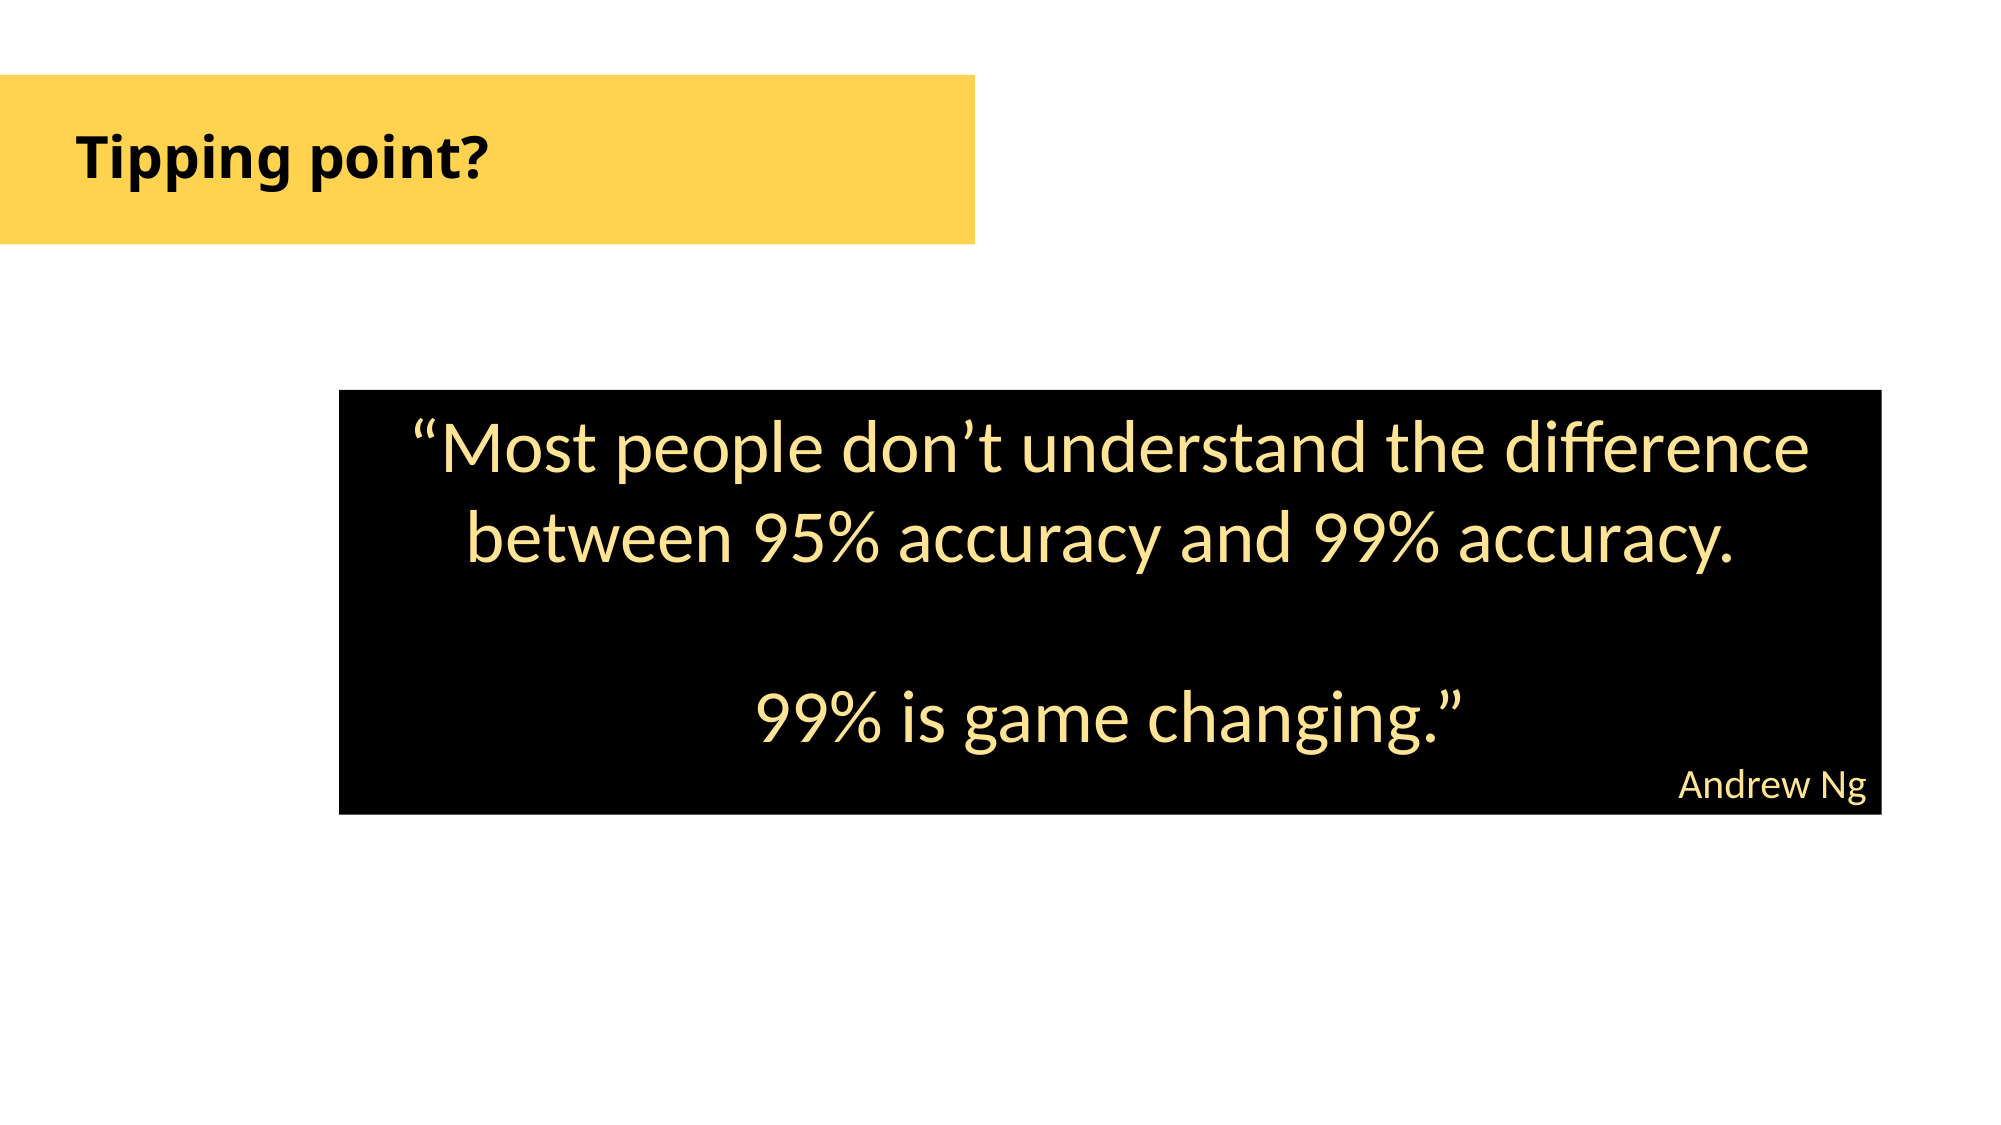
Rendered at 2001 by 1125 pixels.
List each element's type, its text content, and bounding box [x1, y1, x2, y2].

text_box “Most people don’t understand the difference between 95% accuracy and 99% accuracy. 99% is game changing.” Andrew Ng [339, 389, 1882, 815]
title Tipping point? [0, 75, 975, 245]
